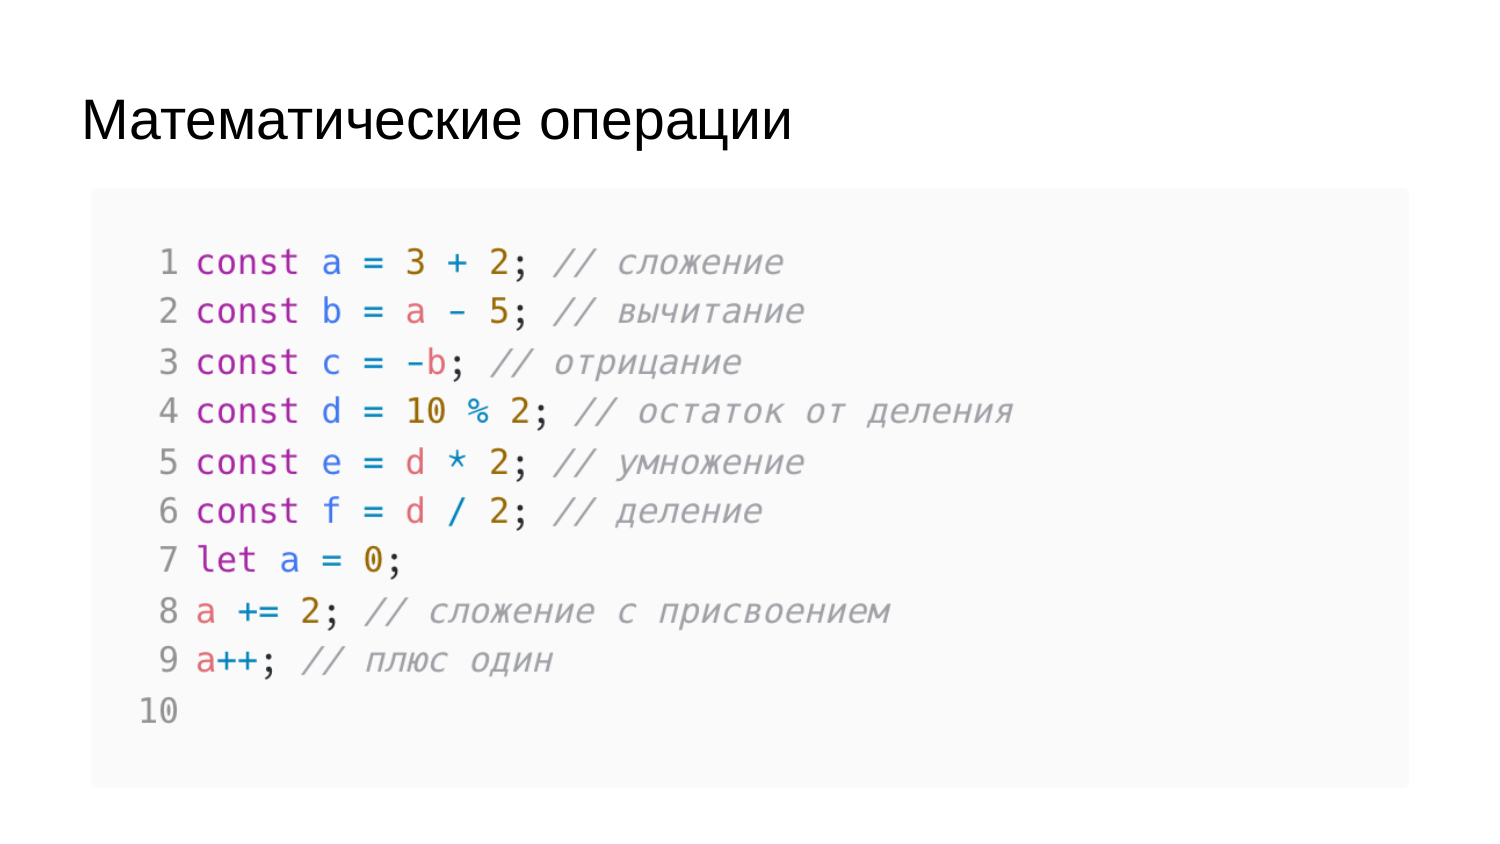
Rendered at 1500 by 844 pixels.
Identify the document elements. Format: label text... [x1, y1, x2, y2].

title Математические операции [51, 72, 1449, 167]
picture [90, 188, 1409, 788]
